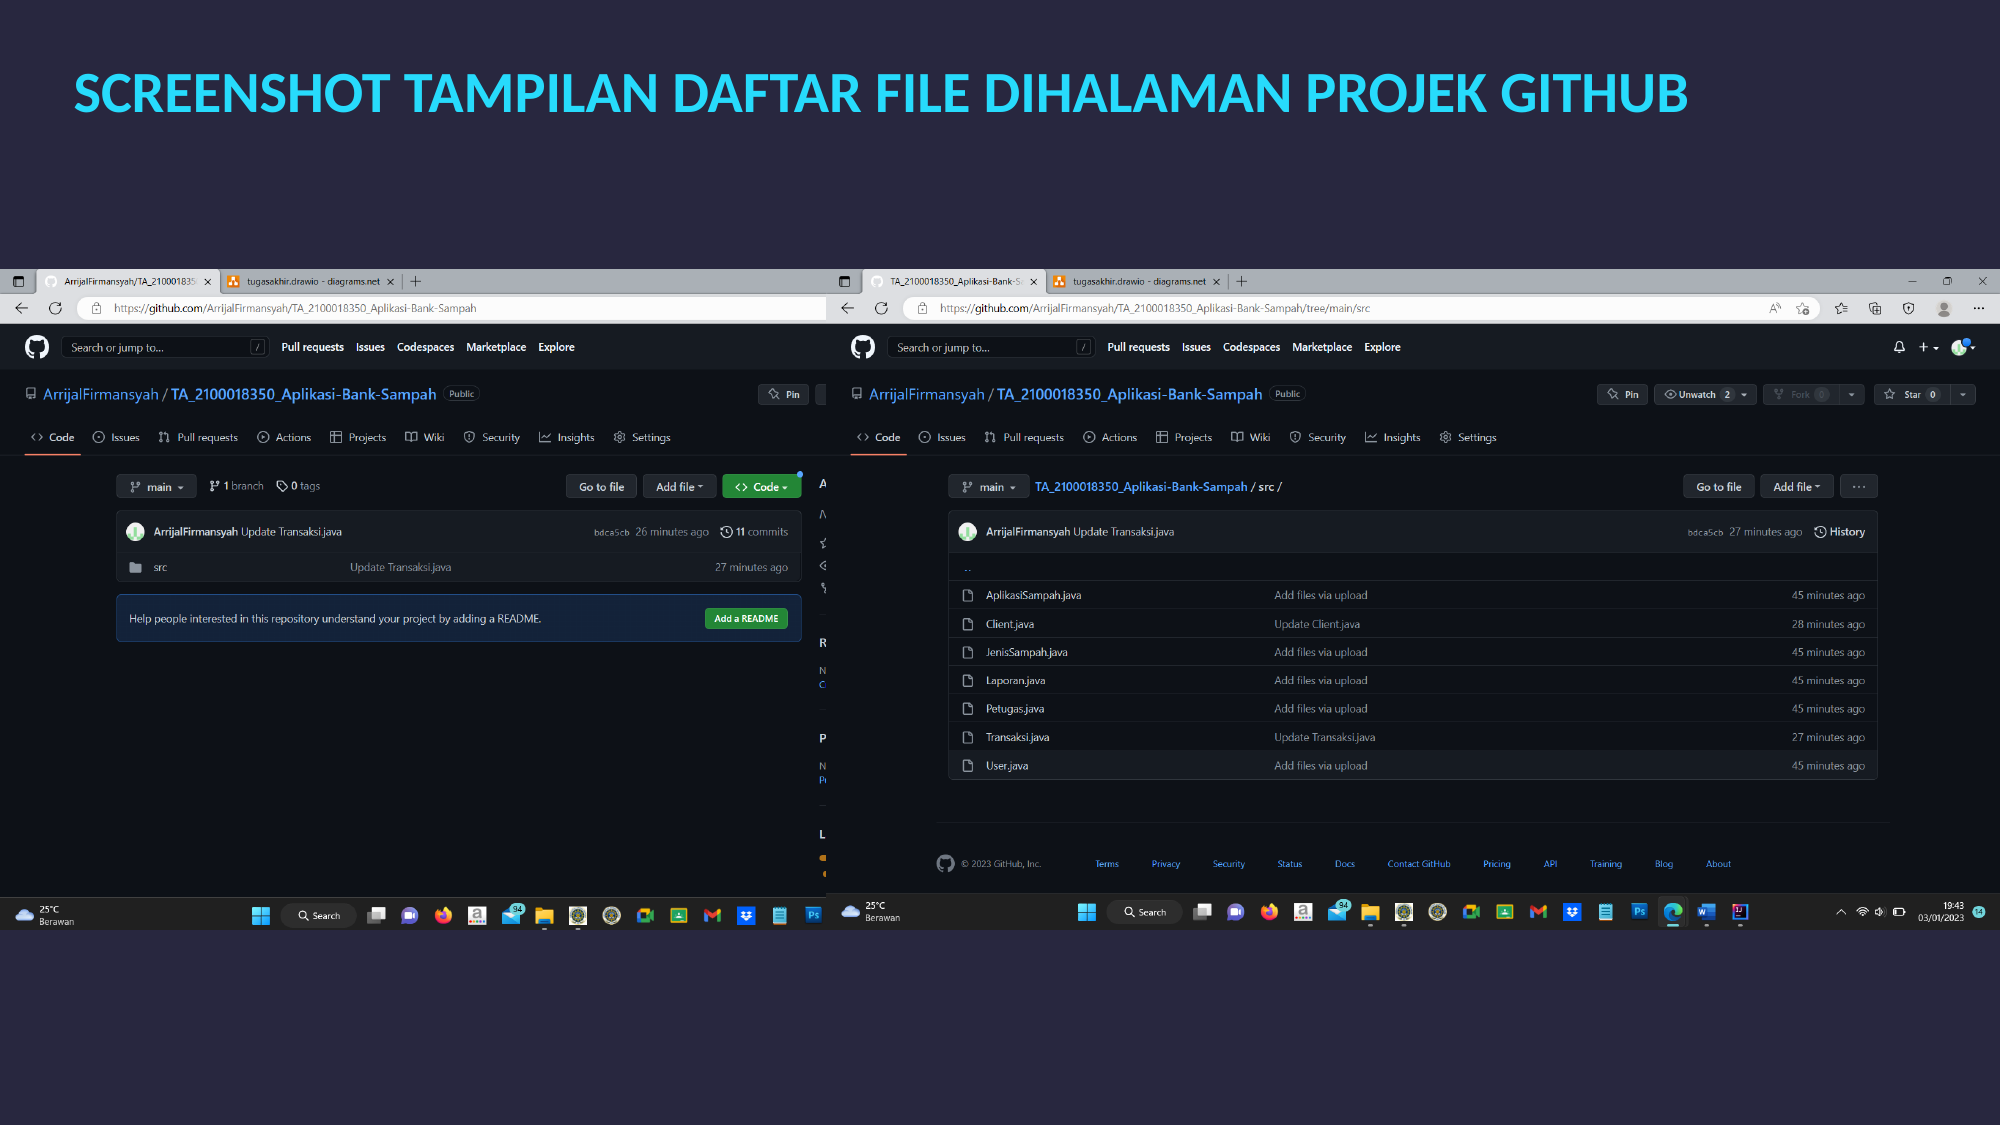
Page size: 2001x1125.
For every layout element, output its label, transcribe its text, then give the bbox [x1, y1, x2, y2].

picture [0, 269, 2000, 930]
text_box SCREENSHOT TAMPILAN DAFTAR FILE DIHALAMAN PROJEK GITHUB [58, 46, 1898, 132]
text_box [0, 0, 2000, 269]
text_box [0, 930, 2000, 1125]
